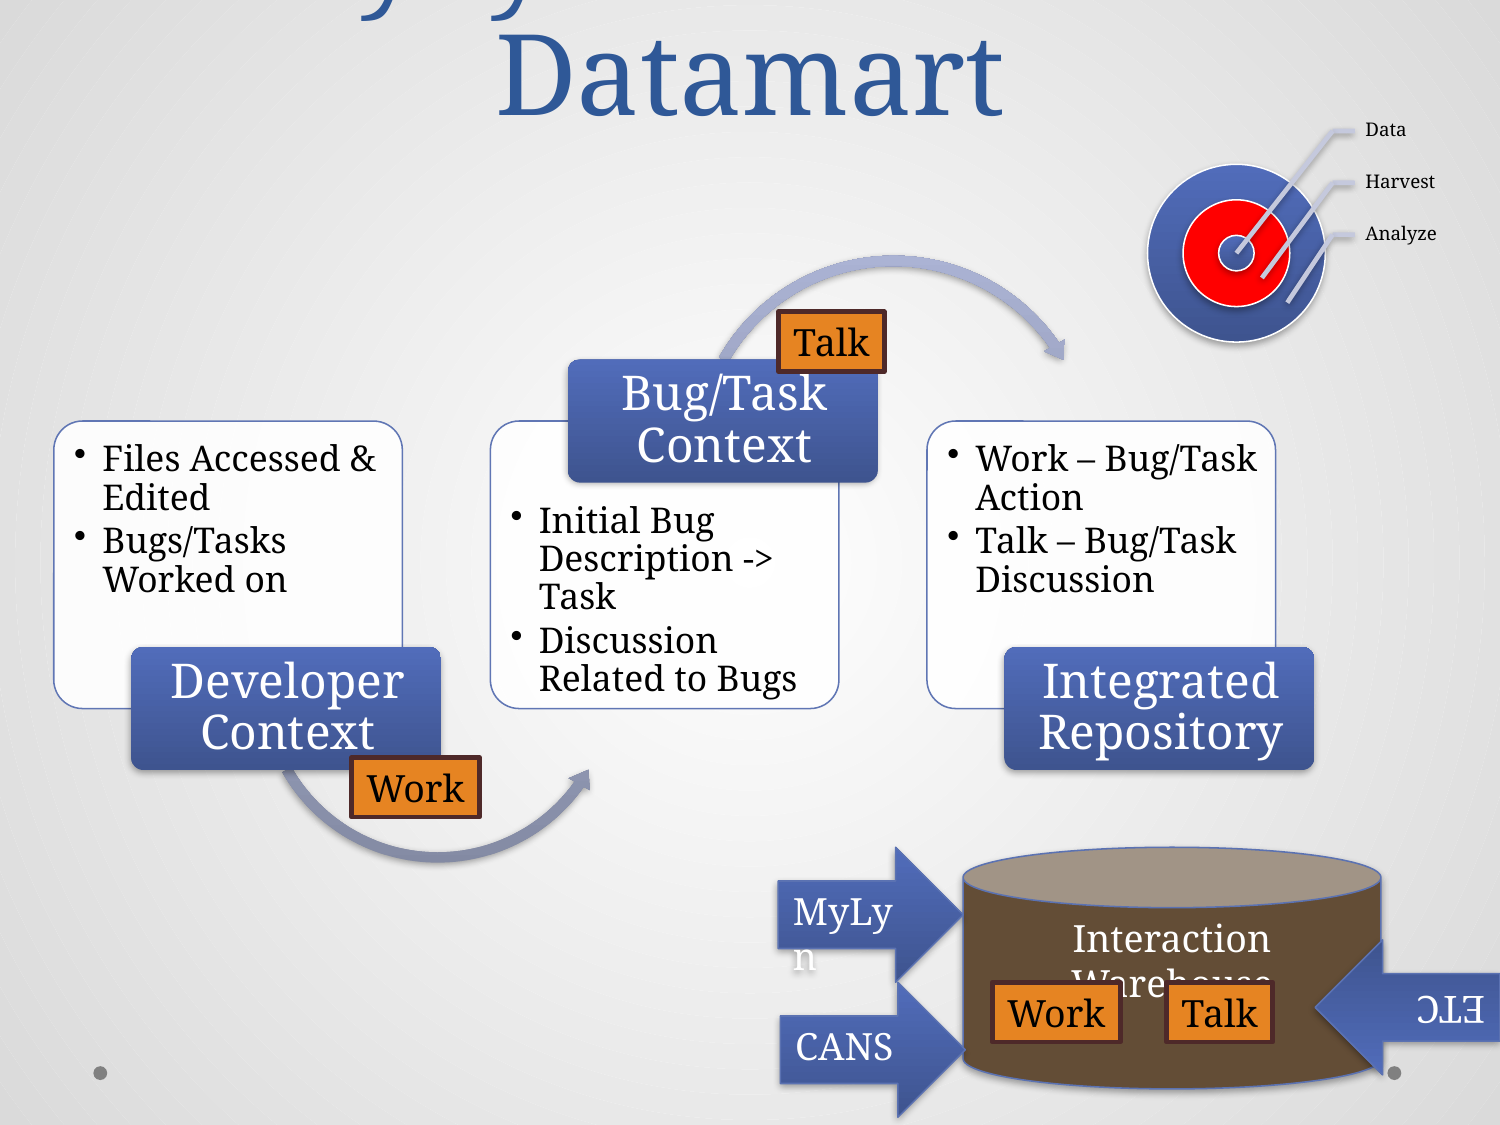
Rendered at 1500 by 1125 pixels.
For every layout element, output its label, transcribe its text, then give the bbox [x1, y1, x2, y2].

text_box ETC [1314, 939, 1500, 1076]
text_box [1091, 104, 1500, 343]
text_box MyLyn [777, 947, 932, 983]
text_box Talk [1166, 982, 1273, 1042]
text_box Work [992, 982, 1121, 1042]
text_box Interaction Warehouse [962, 855, 1382, 1090]
title MyLyn Interaction Datamart [0, 0, 1500, 146]
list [52, 189, 1316, 941]
text_box CANS [779, 981, 966, 1118]
